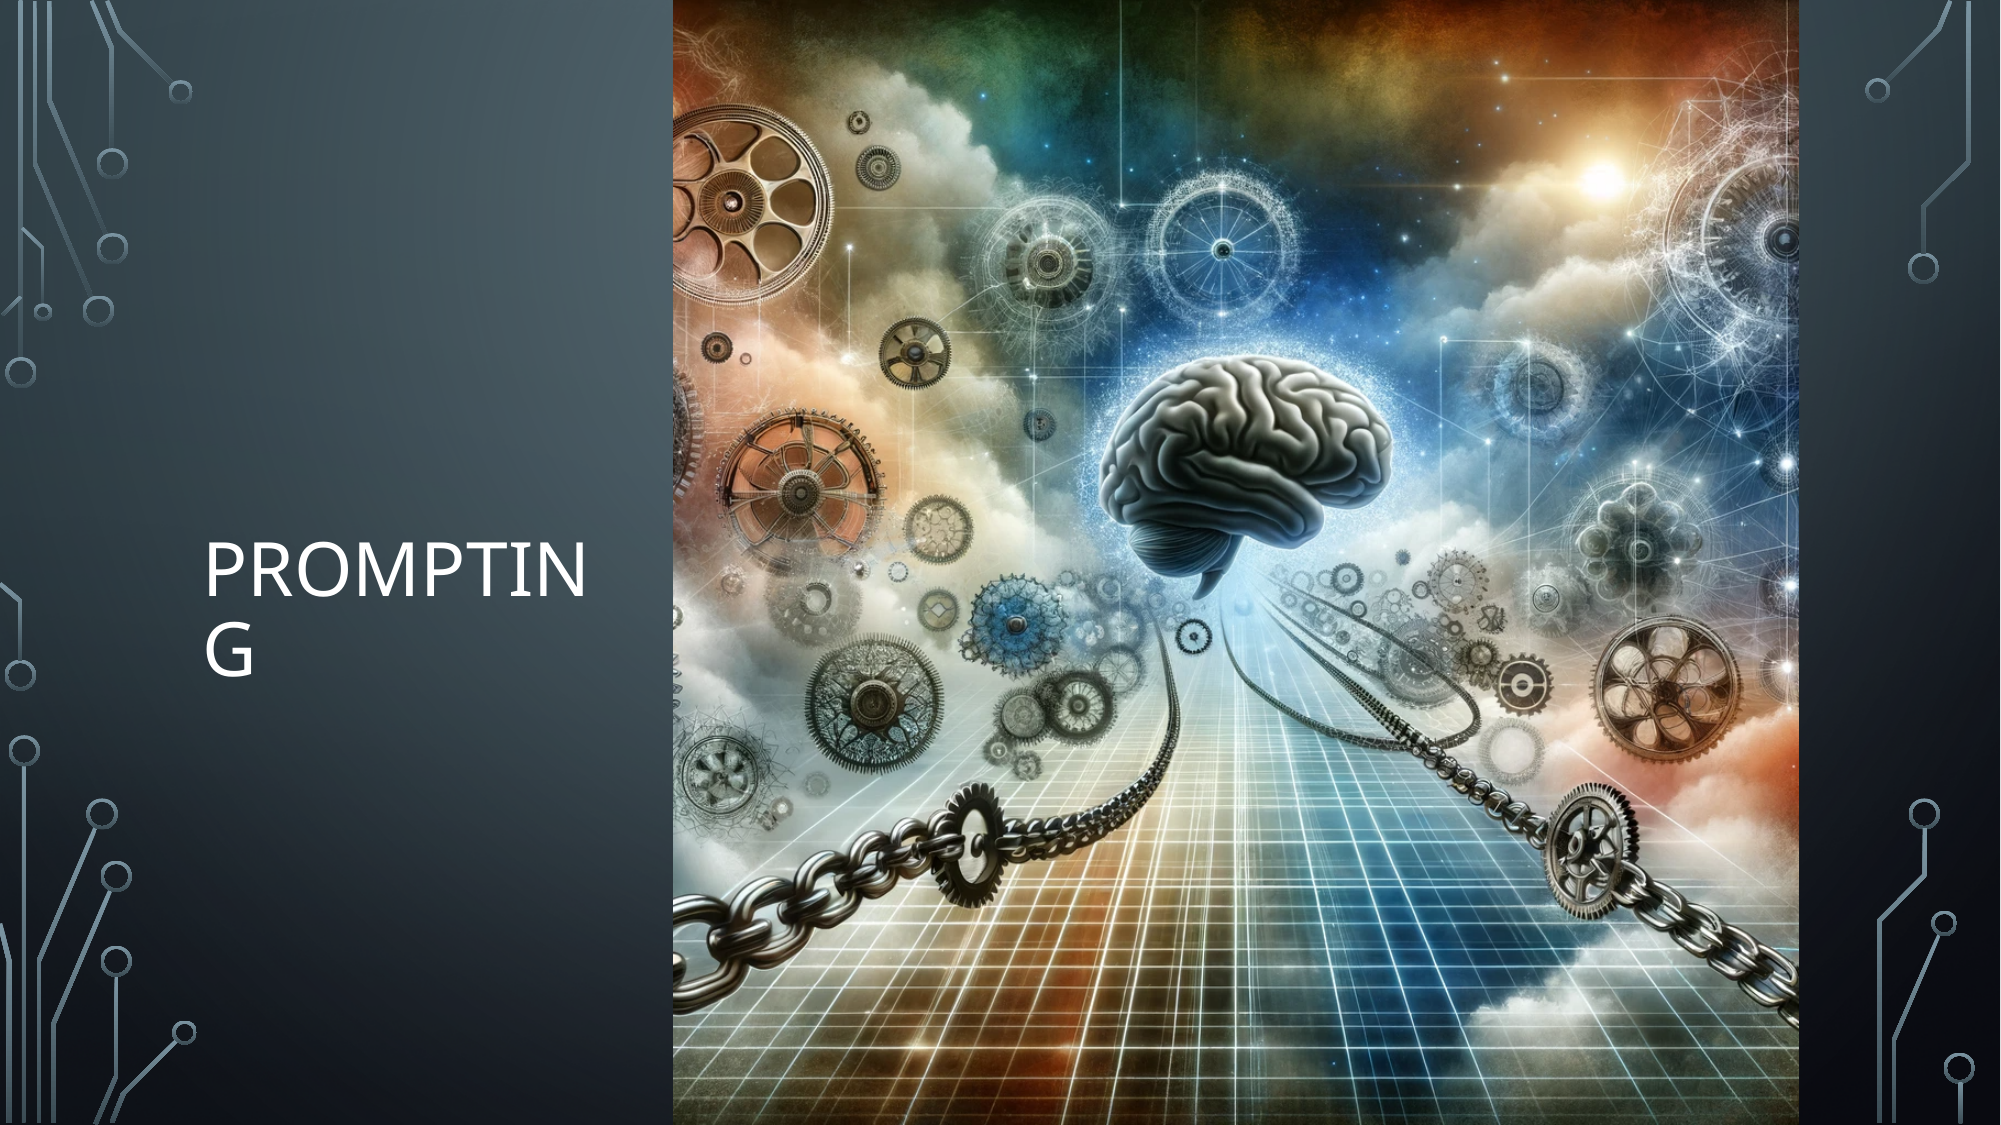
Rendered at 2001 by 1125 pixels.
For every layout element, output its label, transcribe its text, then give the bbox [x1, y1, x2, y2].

picture [673, 0, 1799, 1125]
title Prompting [187, 232, 650, 701]
